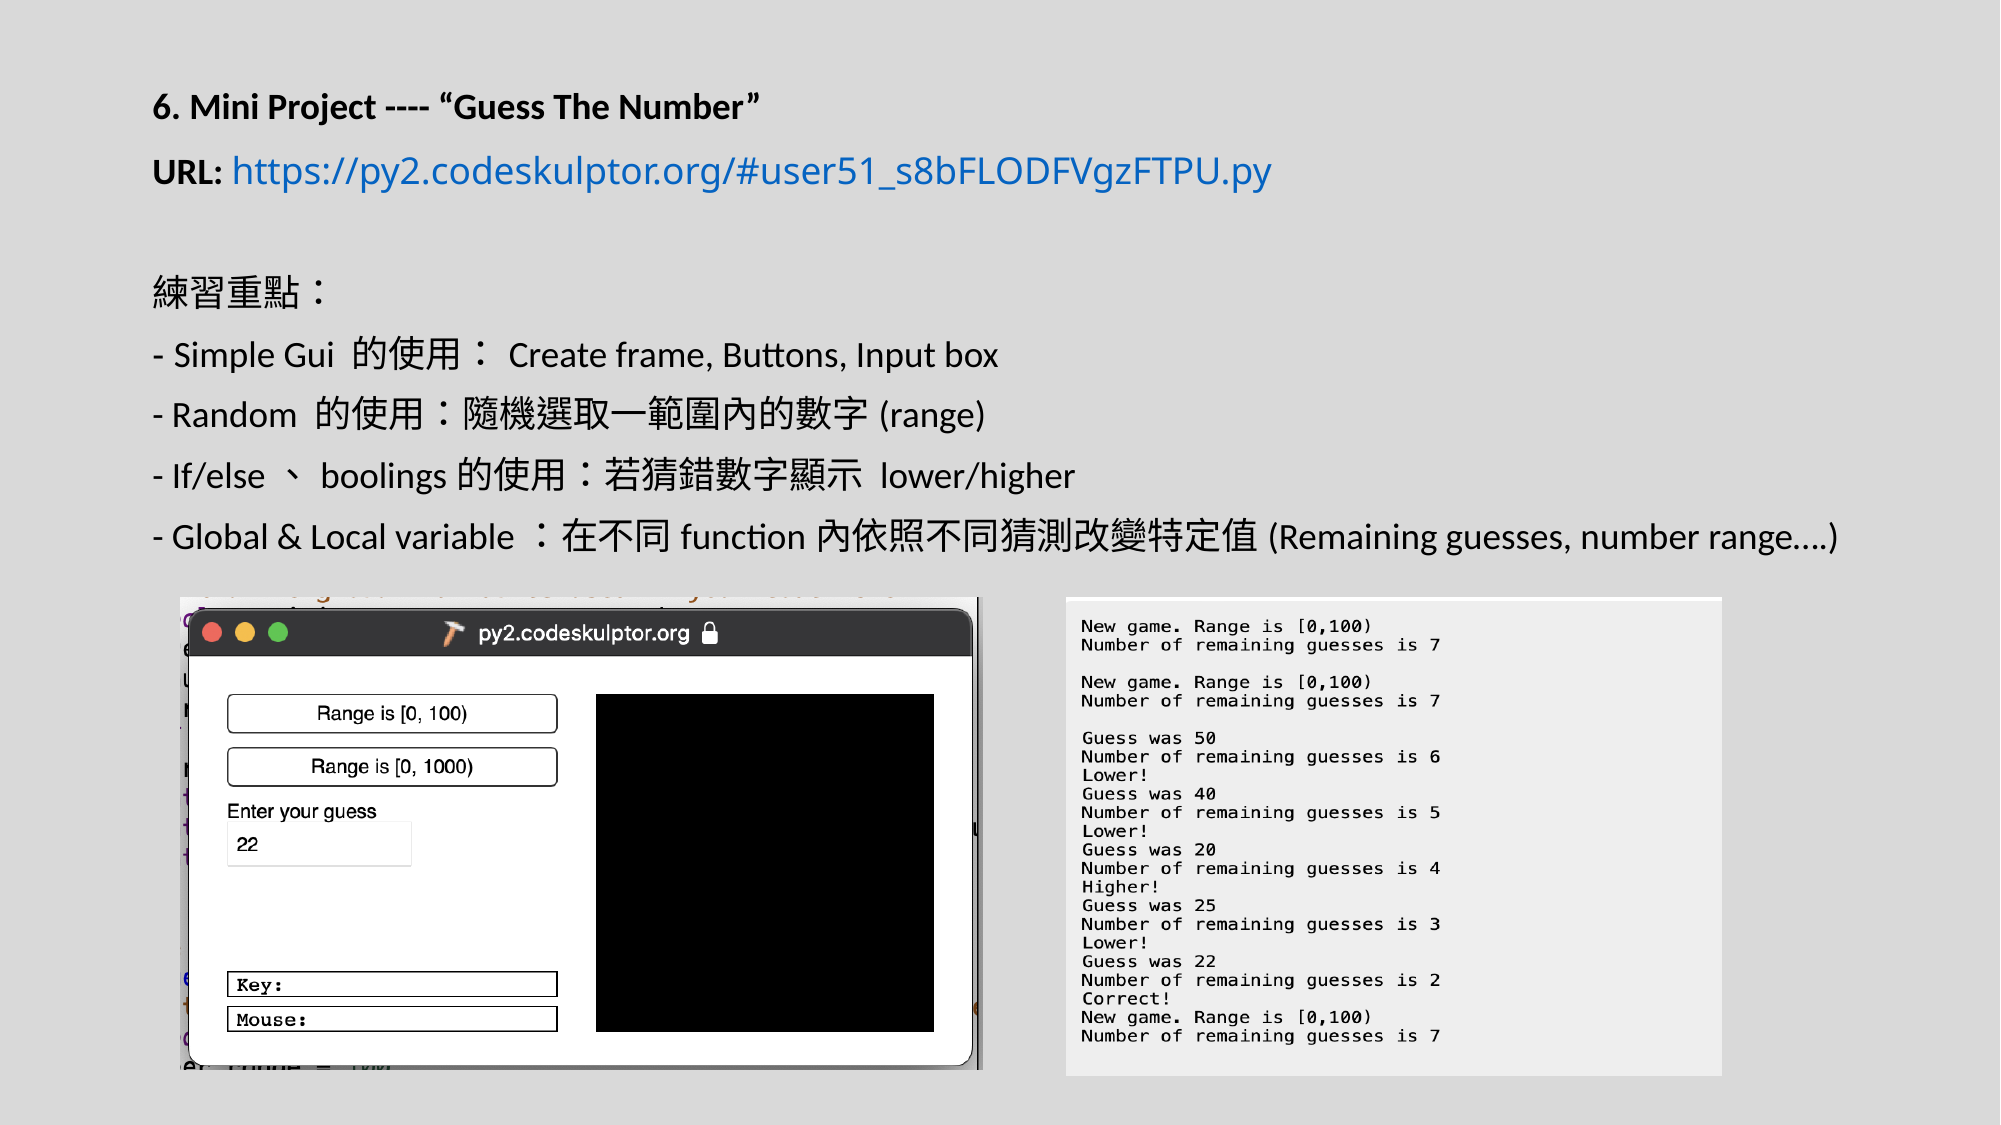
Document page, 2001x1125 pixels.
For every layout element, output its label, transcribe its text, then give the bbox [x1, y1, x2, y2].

picture [1066, 597, 1722, 1076]
list 6. Mini Project ---- “Guess The Number” URL: https://py2.codeskulptor.org/#user51_s8bFLODFVgzFTPU.py 練習重點： - Simple Gui 的使用：Create frame, Buttons, Input box - Random 的使用：隨機選取一範圍內的數字(range) - If/else、boolings的使用：若猜錯數字顯示 lower/higher - Global & Local variable：在不同function內依照不同猜測改變特定值(Remaining guesses, number range….) [137, 80, 1863, 582]
picture [179, 597, 983, 1070]
